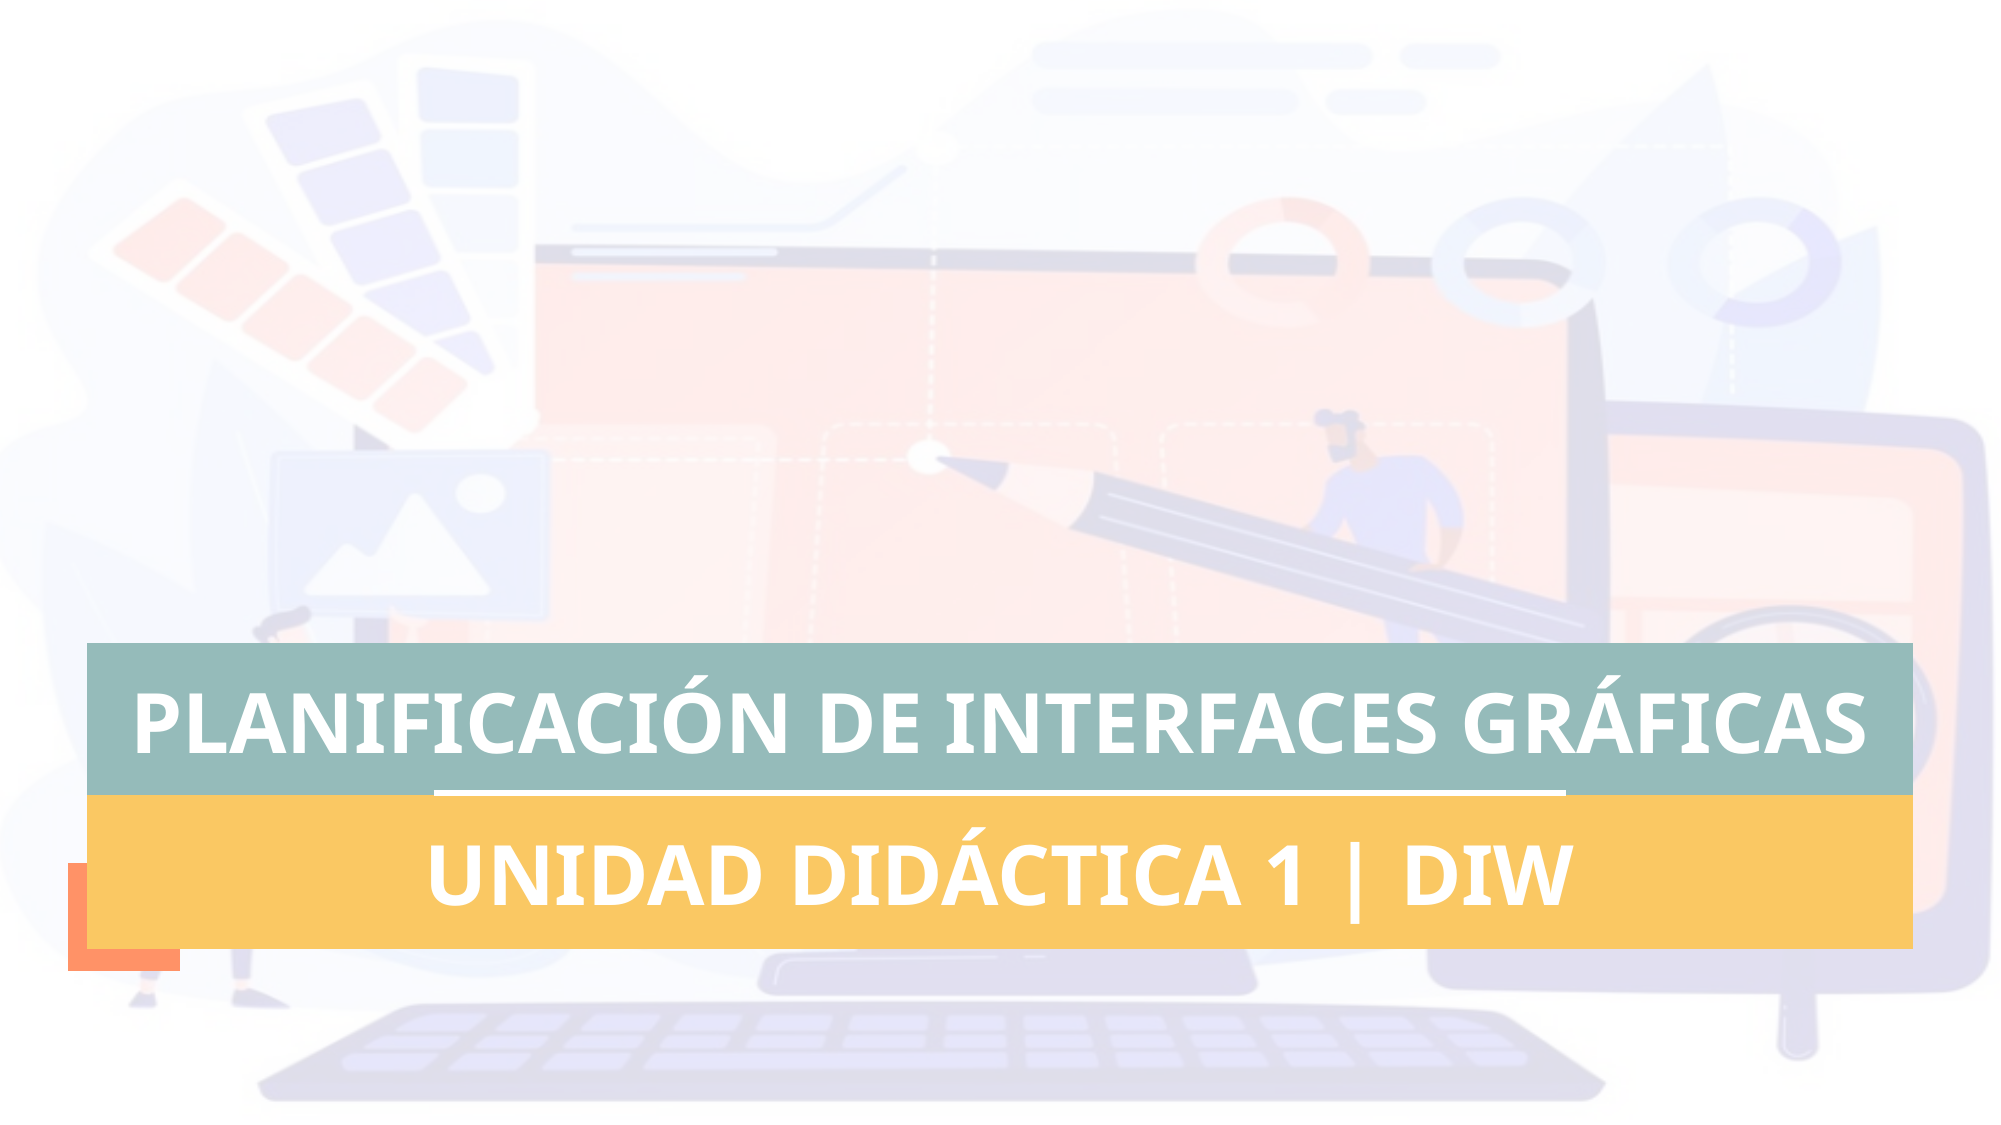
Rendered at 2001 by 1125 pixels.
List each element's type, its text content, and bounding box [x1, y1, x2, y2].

text_box PLANIFICACIÓN DE INTERFACES GRÁFICAS [87, 643, 1913, 795]
text_box UNIDAD DIDÁCTICA 1 | DIW [87, 795, 1913, 949]
text_box [68, 863, 180, 971]
